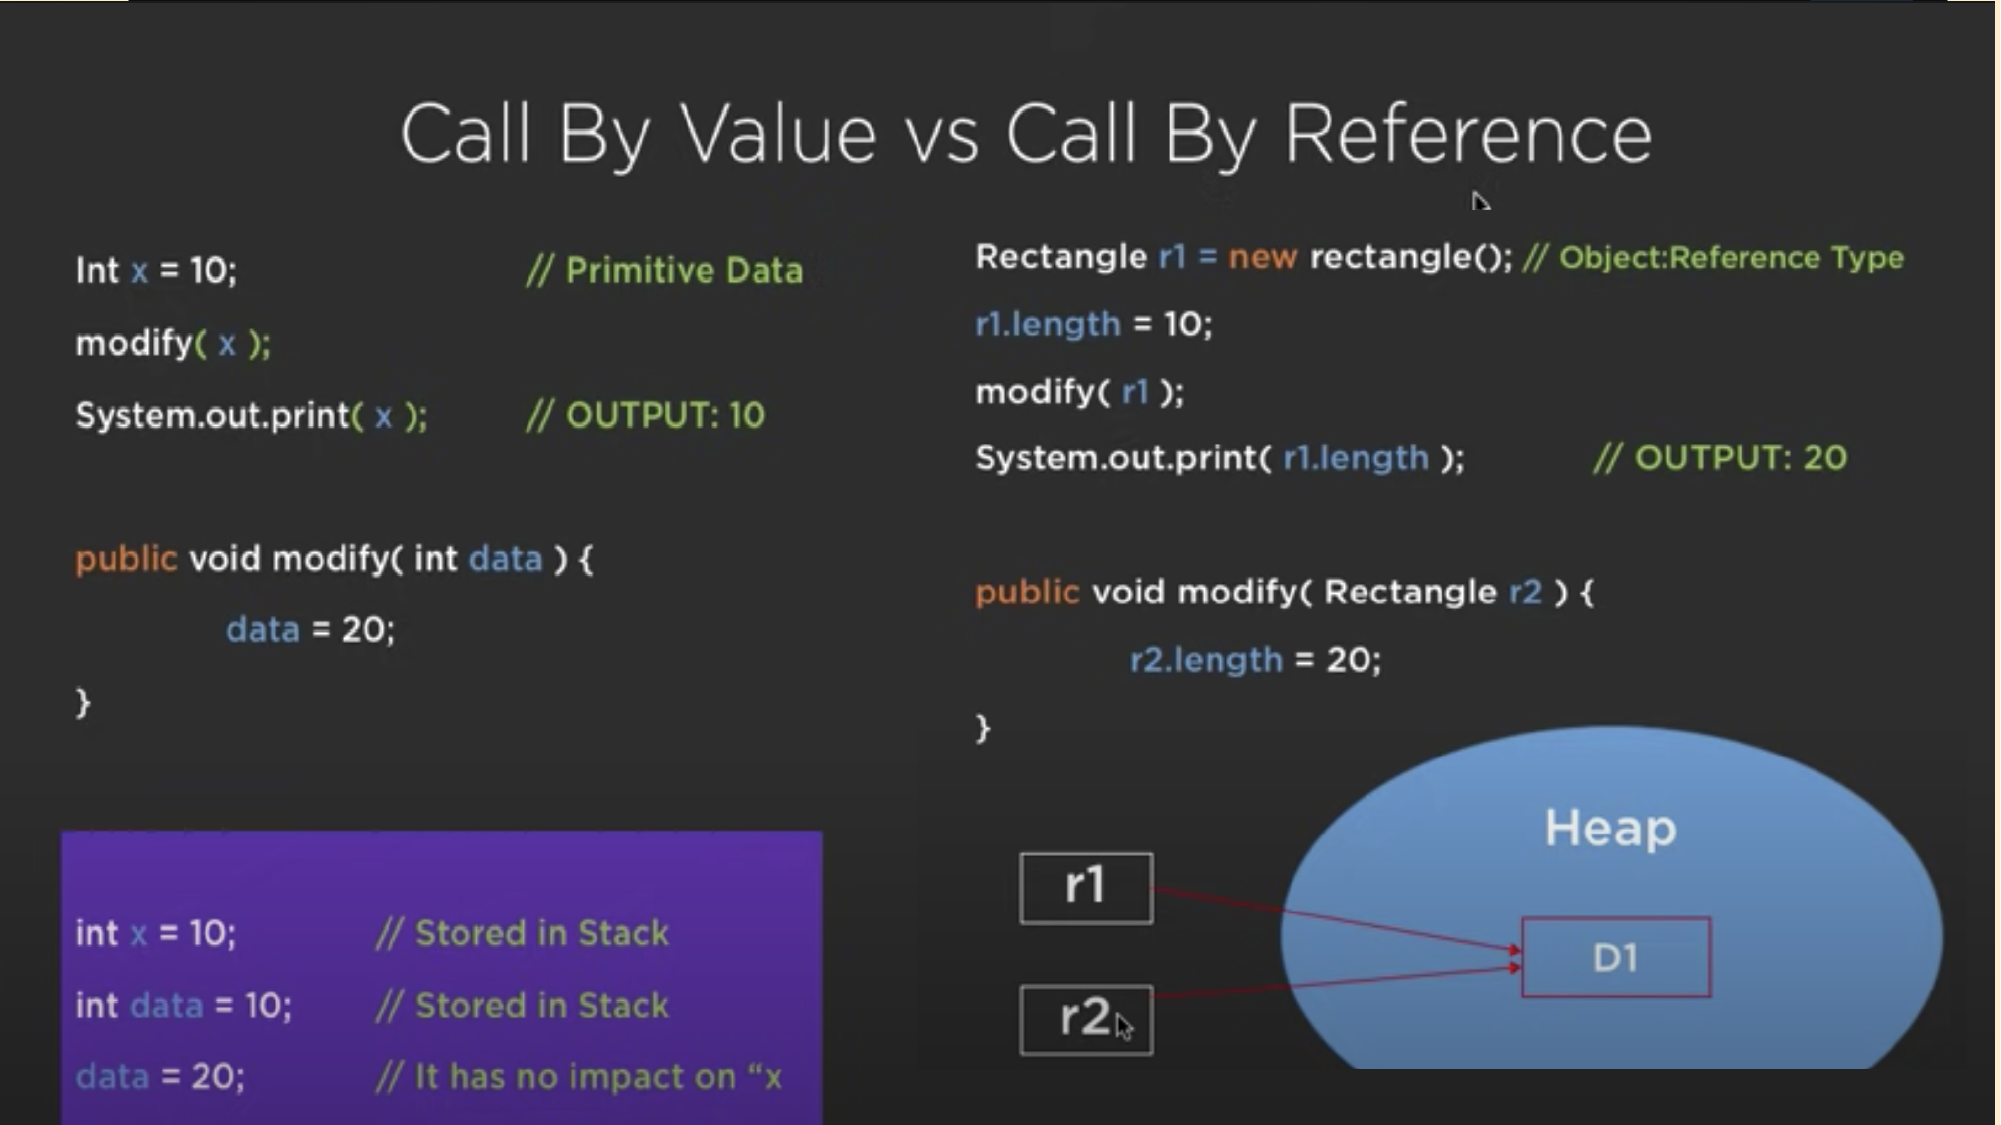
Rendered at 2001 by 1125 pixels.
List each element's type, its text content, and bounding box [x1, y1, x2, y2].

text_box As far as Java is concerned, everything is strictly Pass-by-Value. [1995, 402, 2000, 688]
picture [0, 1, 1995, 1125]
